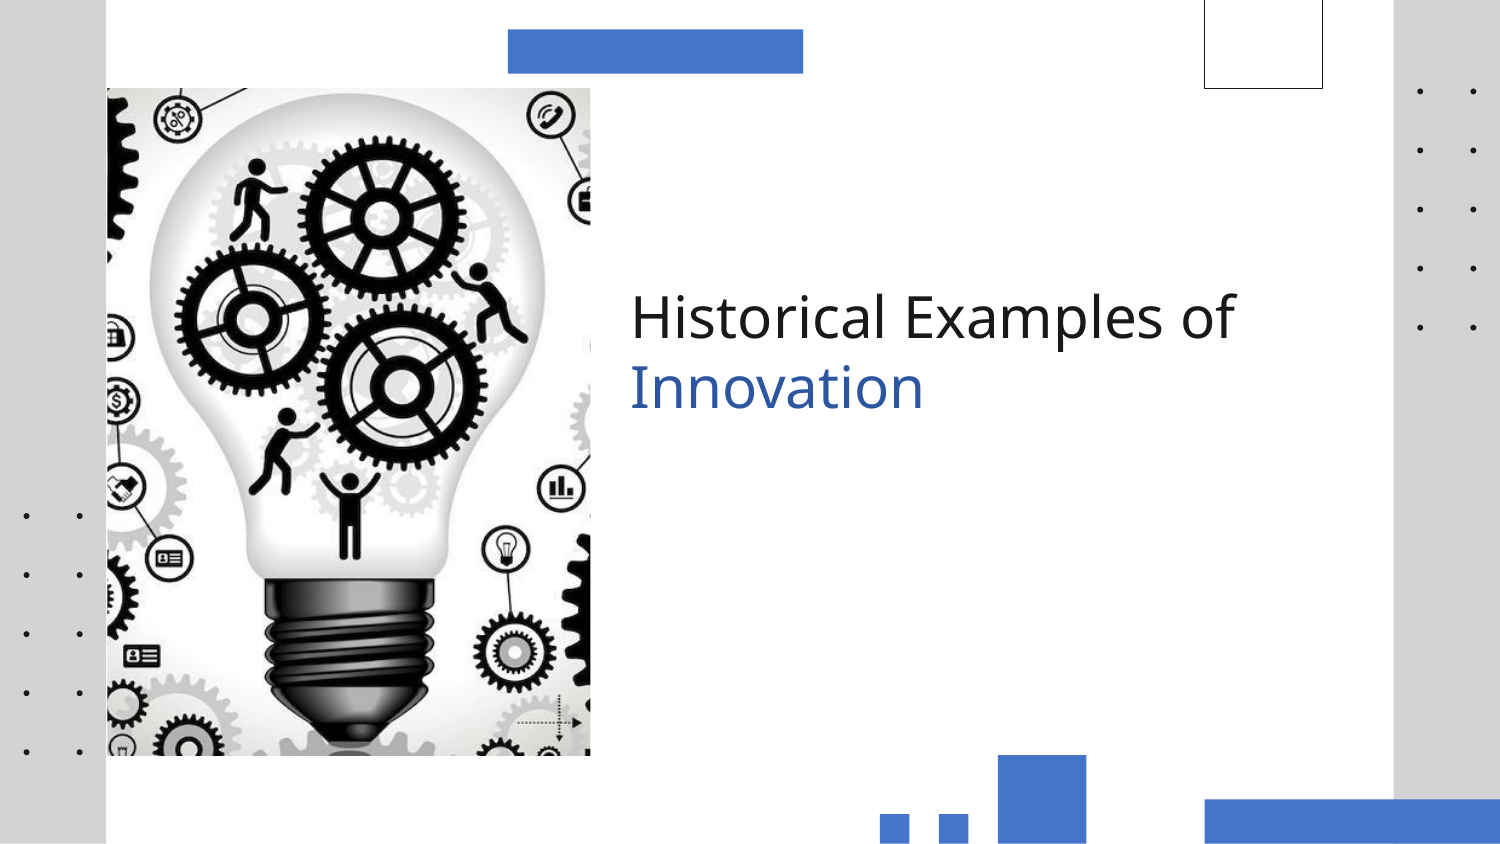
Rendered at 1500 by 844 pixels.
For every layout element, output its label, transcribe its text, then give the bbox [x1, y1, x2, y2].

title Historical Examples of Innovation [615, 265, 1382, 538]
picture [107, 88, 591, 756]
